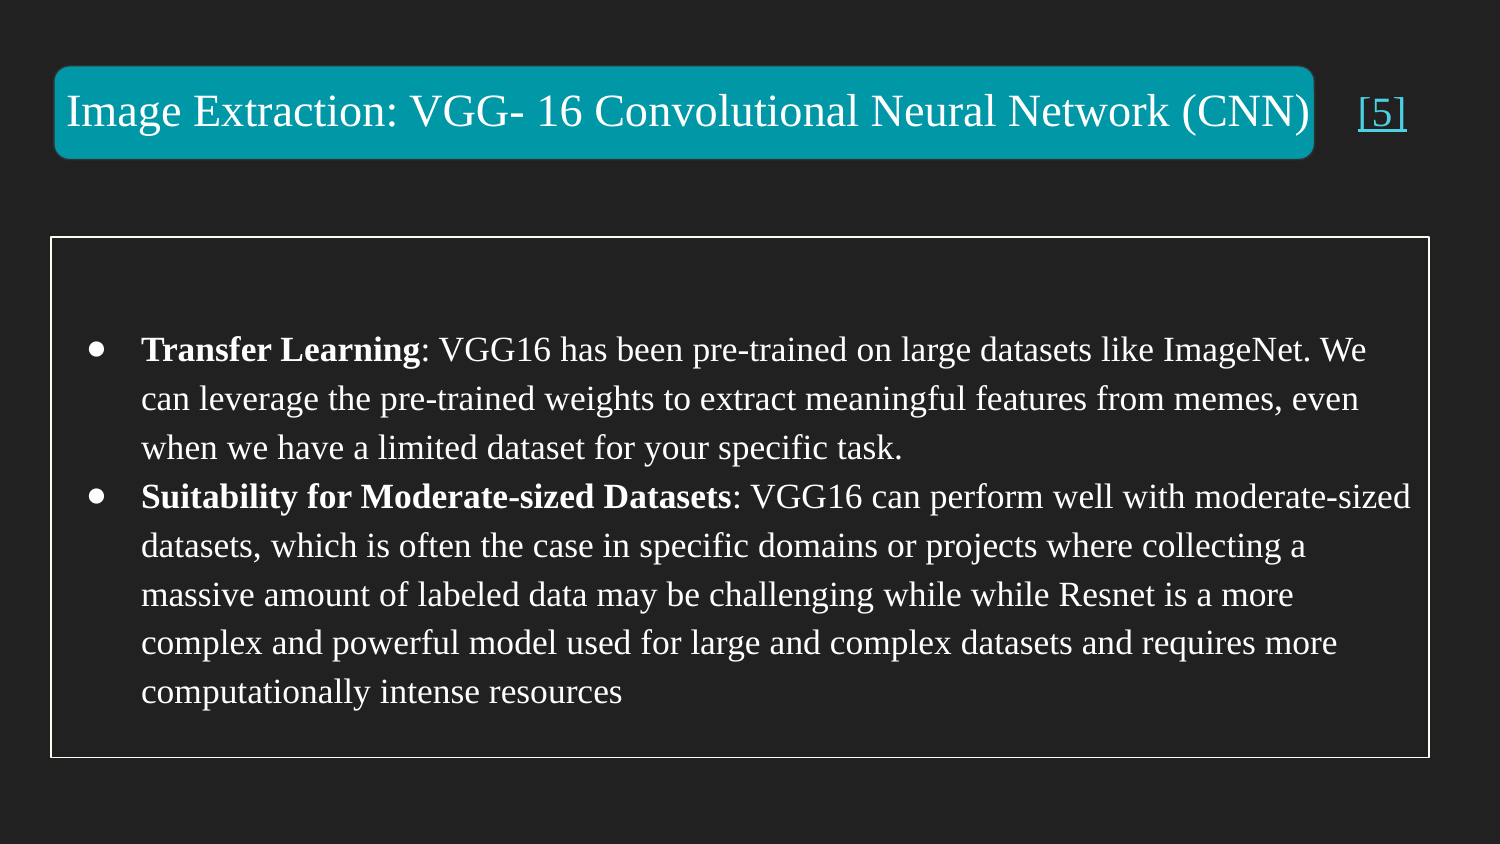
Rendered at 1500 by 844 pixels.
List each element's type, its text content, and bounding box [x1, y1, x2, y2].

title Image Extraction: VGG- 16 Convolutional Neural Network (CNN) [5] [51, 65, 1449, 160]
list Transfer Learning: VGG16 has been pre-trained on large datasets like ImageNet. We can leverage the pre-trained weights to extract meaningful features from memes, even when we have a limited dataset for your specific task. Suitability for Moderate-sized Datasets: VGG16 can perform well with moderate-sized datasets, which is often the case in specific domains or projects where collecting a massive amount of labeled data may be challenging while while Resnet is a more complex and powerful model used for large and complex datasets and requires more computationally intense resources [51, 236, 1429, 758]
